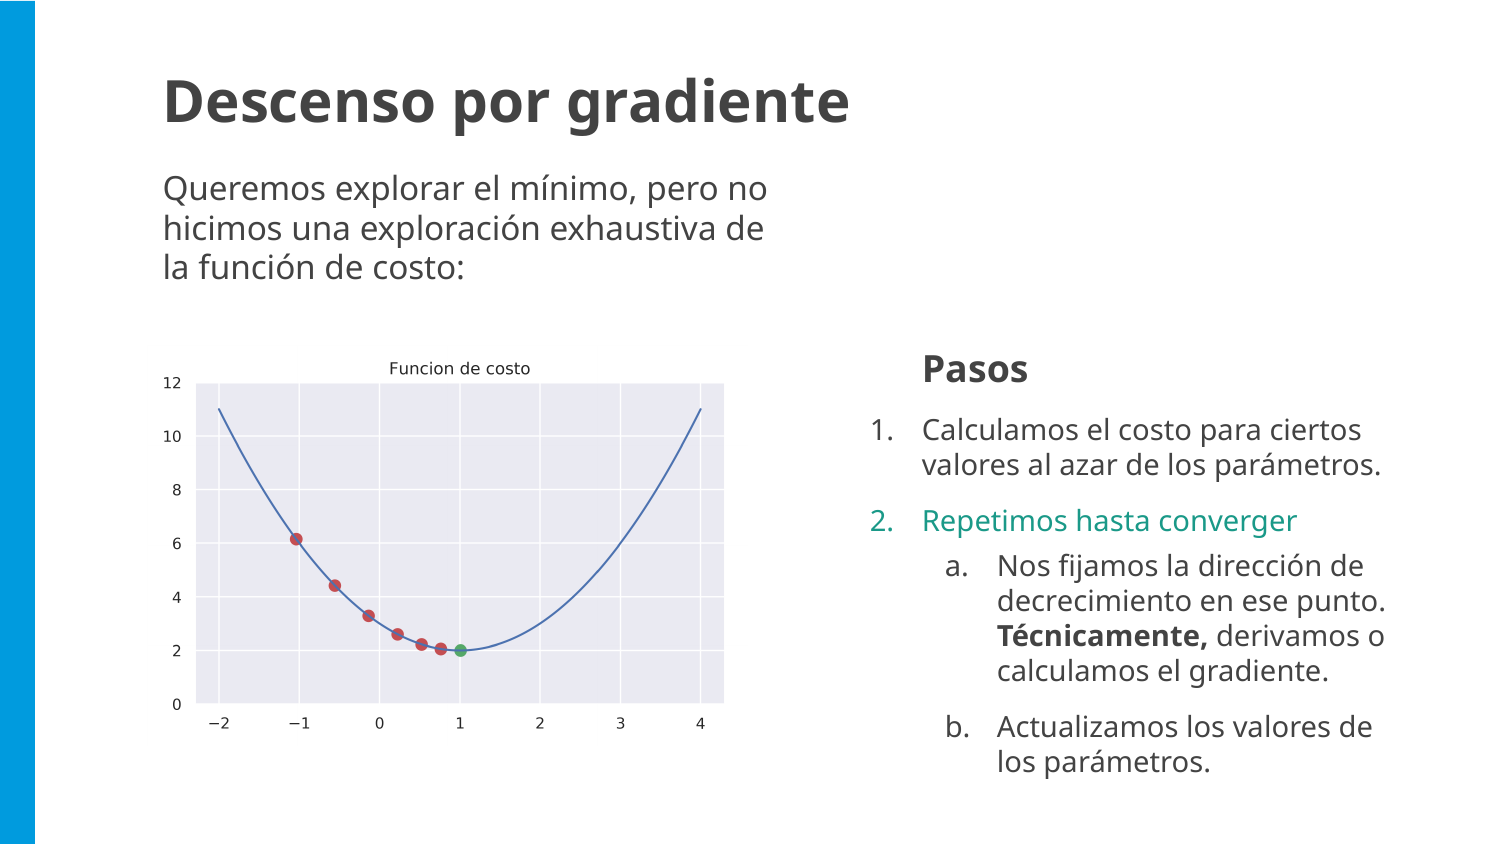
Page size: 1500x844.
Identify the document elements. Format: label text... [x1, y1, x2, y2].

text_box Pasos Calculamos el costo para ciertos valores al azar de los parámetros. Repetimos hasta converger Nos fijamos la dirección de decrecimiento en ese punto. Técnicamente, derivamos o calculamos el gradiente. Actualizamos los valores de los parámetros. [831, 330, 1432, 726]
text_box Queremos explorar el mínimo, pero no hicimos una exploración exhaustiva de la función de costo: [147, 159, 800, 283]
text_box Descenso por gradiente [147, 49, 1350, 146]
picture [147, 344, 748, 746]
